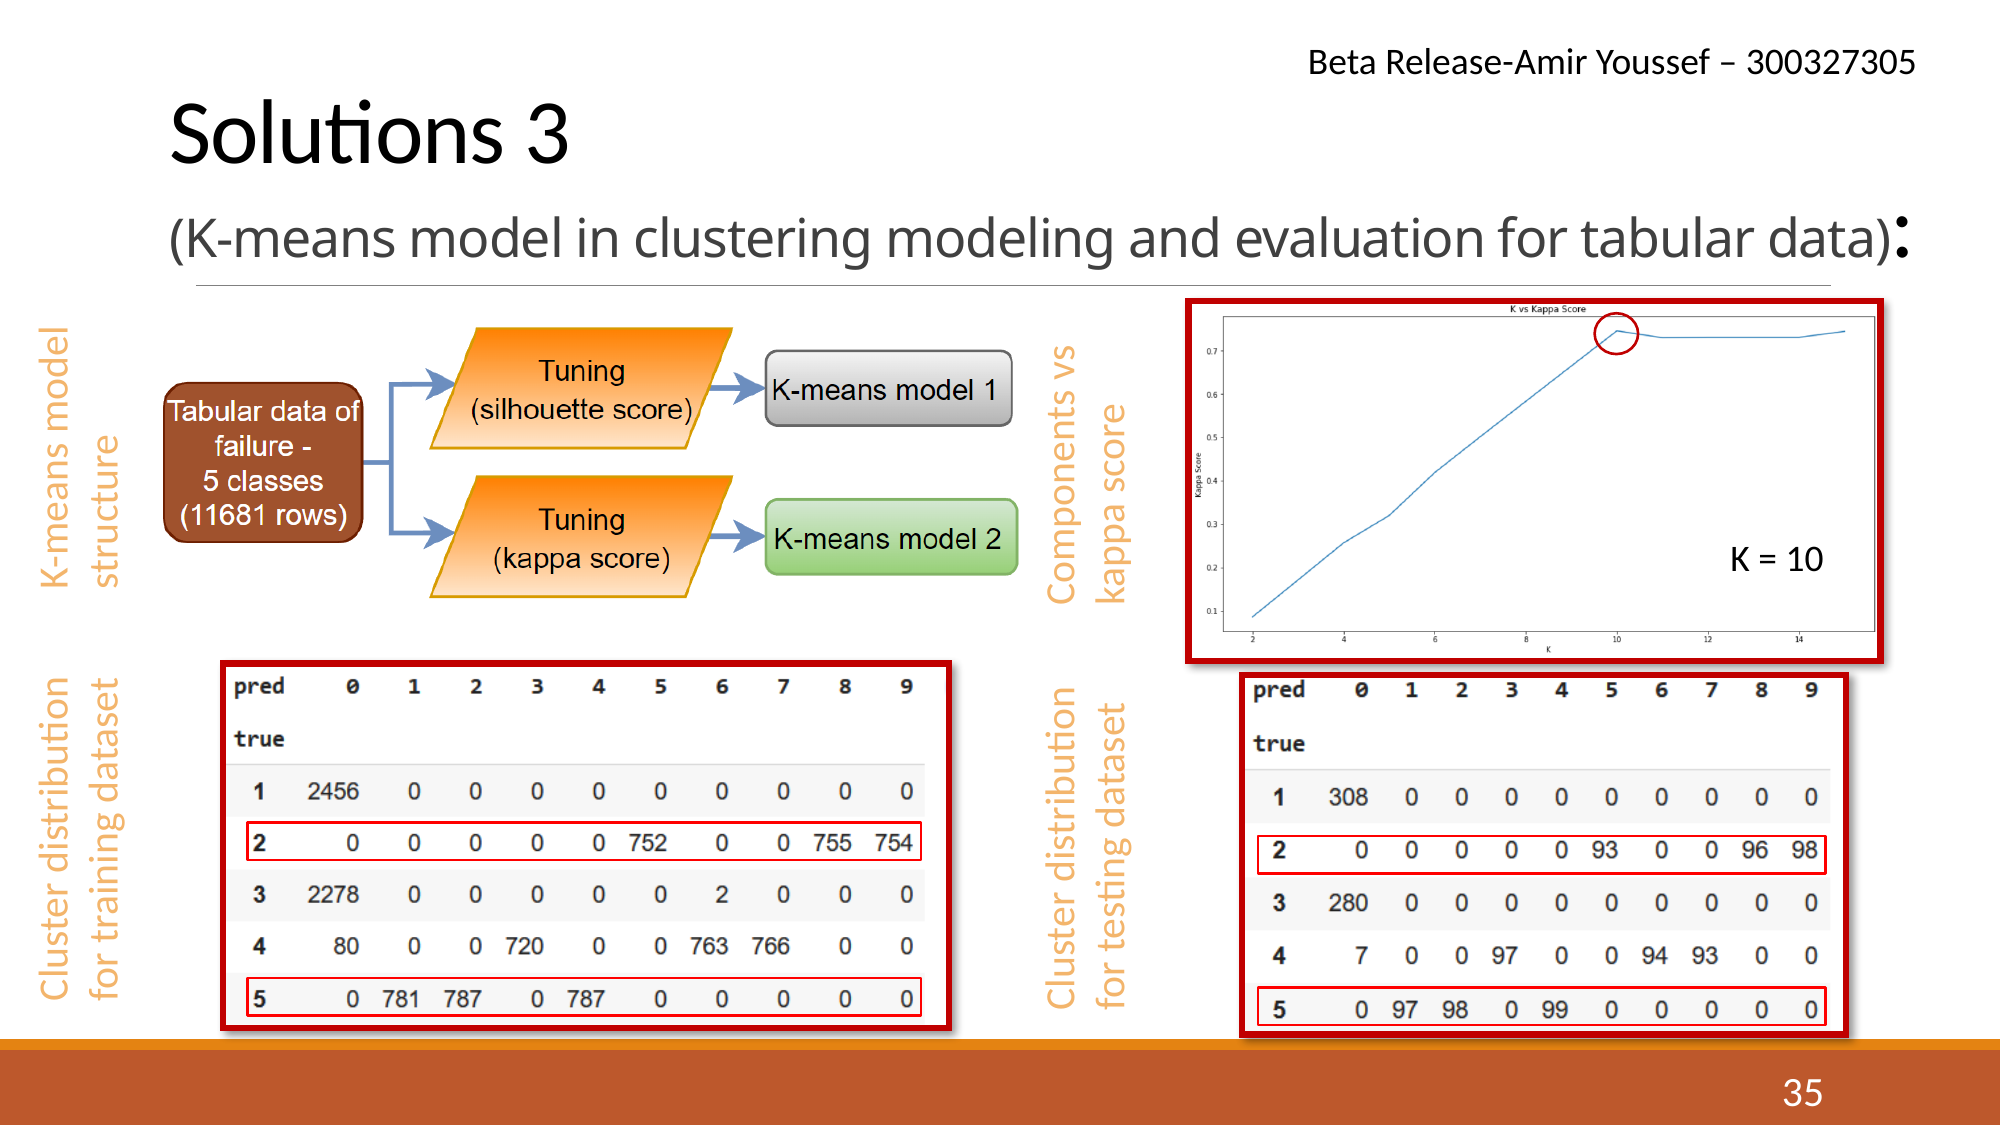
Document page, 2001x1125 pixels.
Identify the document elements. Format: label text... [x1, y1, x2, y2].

text_box Cluster distribution for testing dataset [1025, 657, 1140, 1026]
slide_number 34 [1624, 1059, 1840, 1120]
picture [1244, 677, 1844, 1032]
title Solutions 3 (K-means model in clustering modeling and evaluation for tabular data): [154, 45, 2000, 284]
picture [225, 666, 947, 1026]
text_box Beta Release-Amir Youssef – 300327305 [1293, 29, 1956, 135]
picture [153, 316, 1022, 599]
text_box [1191, 303, 1913, 659]
text_box Components vs kappa score [1025, 253, 1140, 621]
text_box K-means model structure [18, 236, 134, 604]
text_box Cluster distribution for training dataset [18, 648, 134, 1016]
